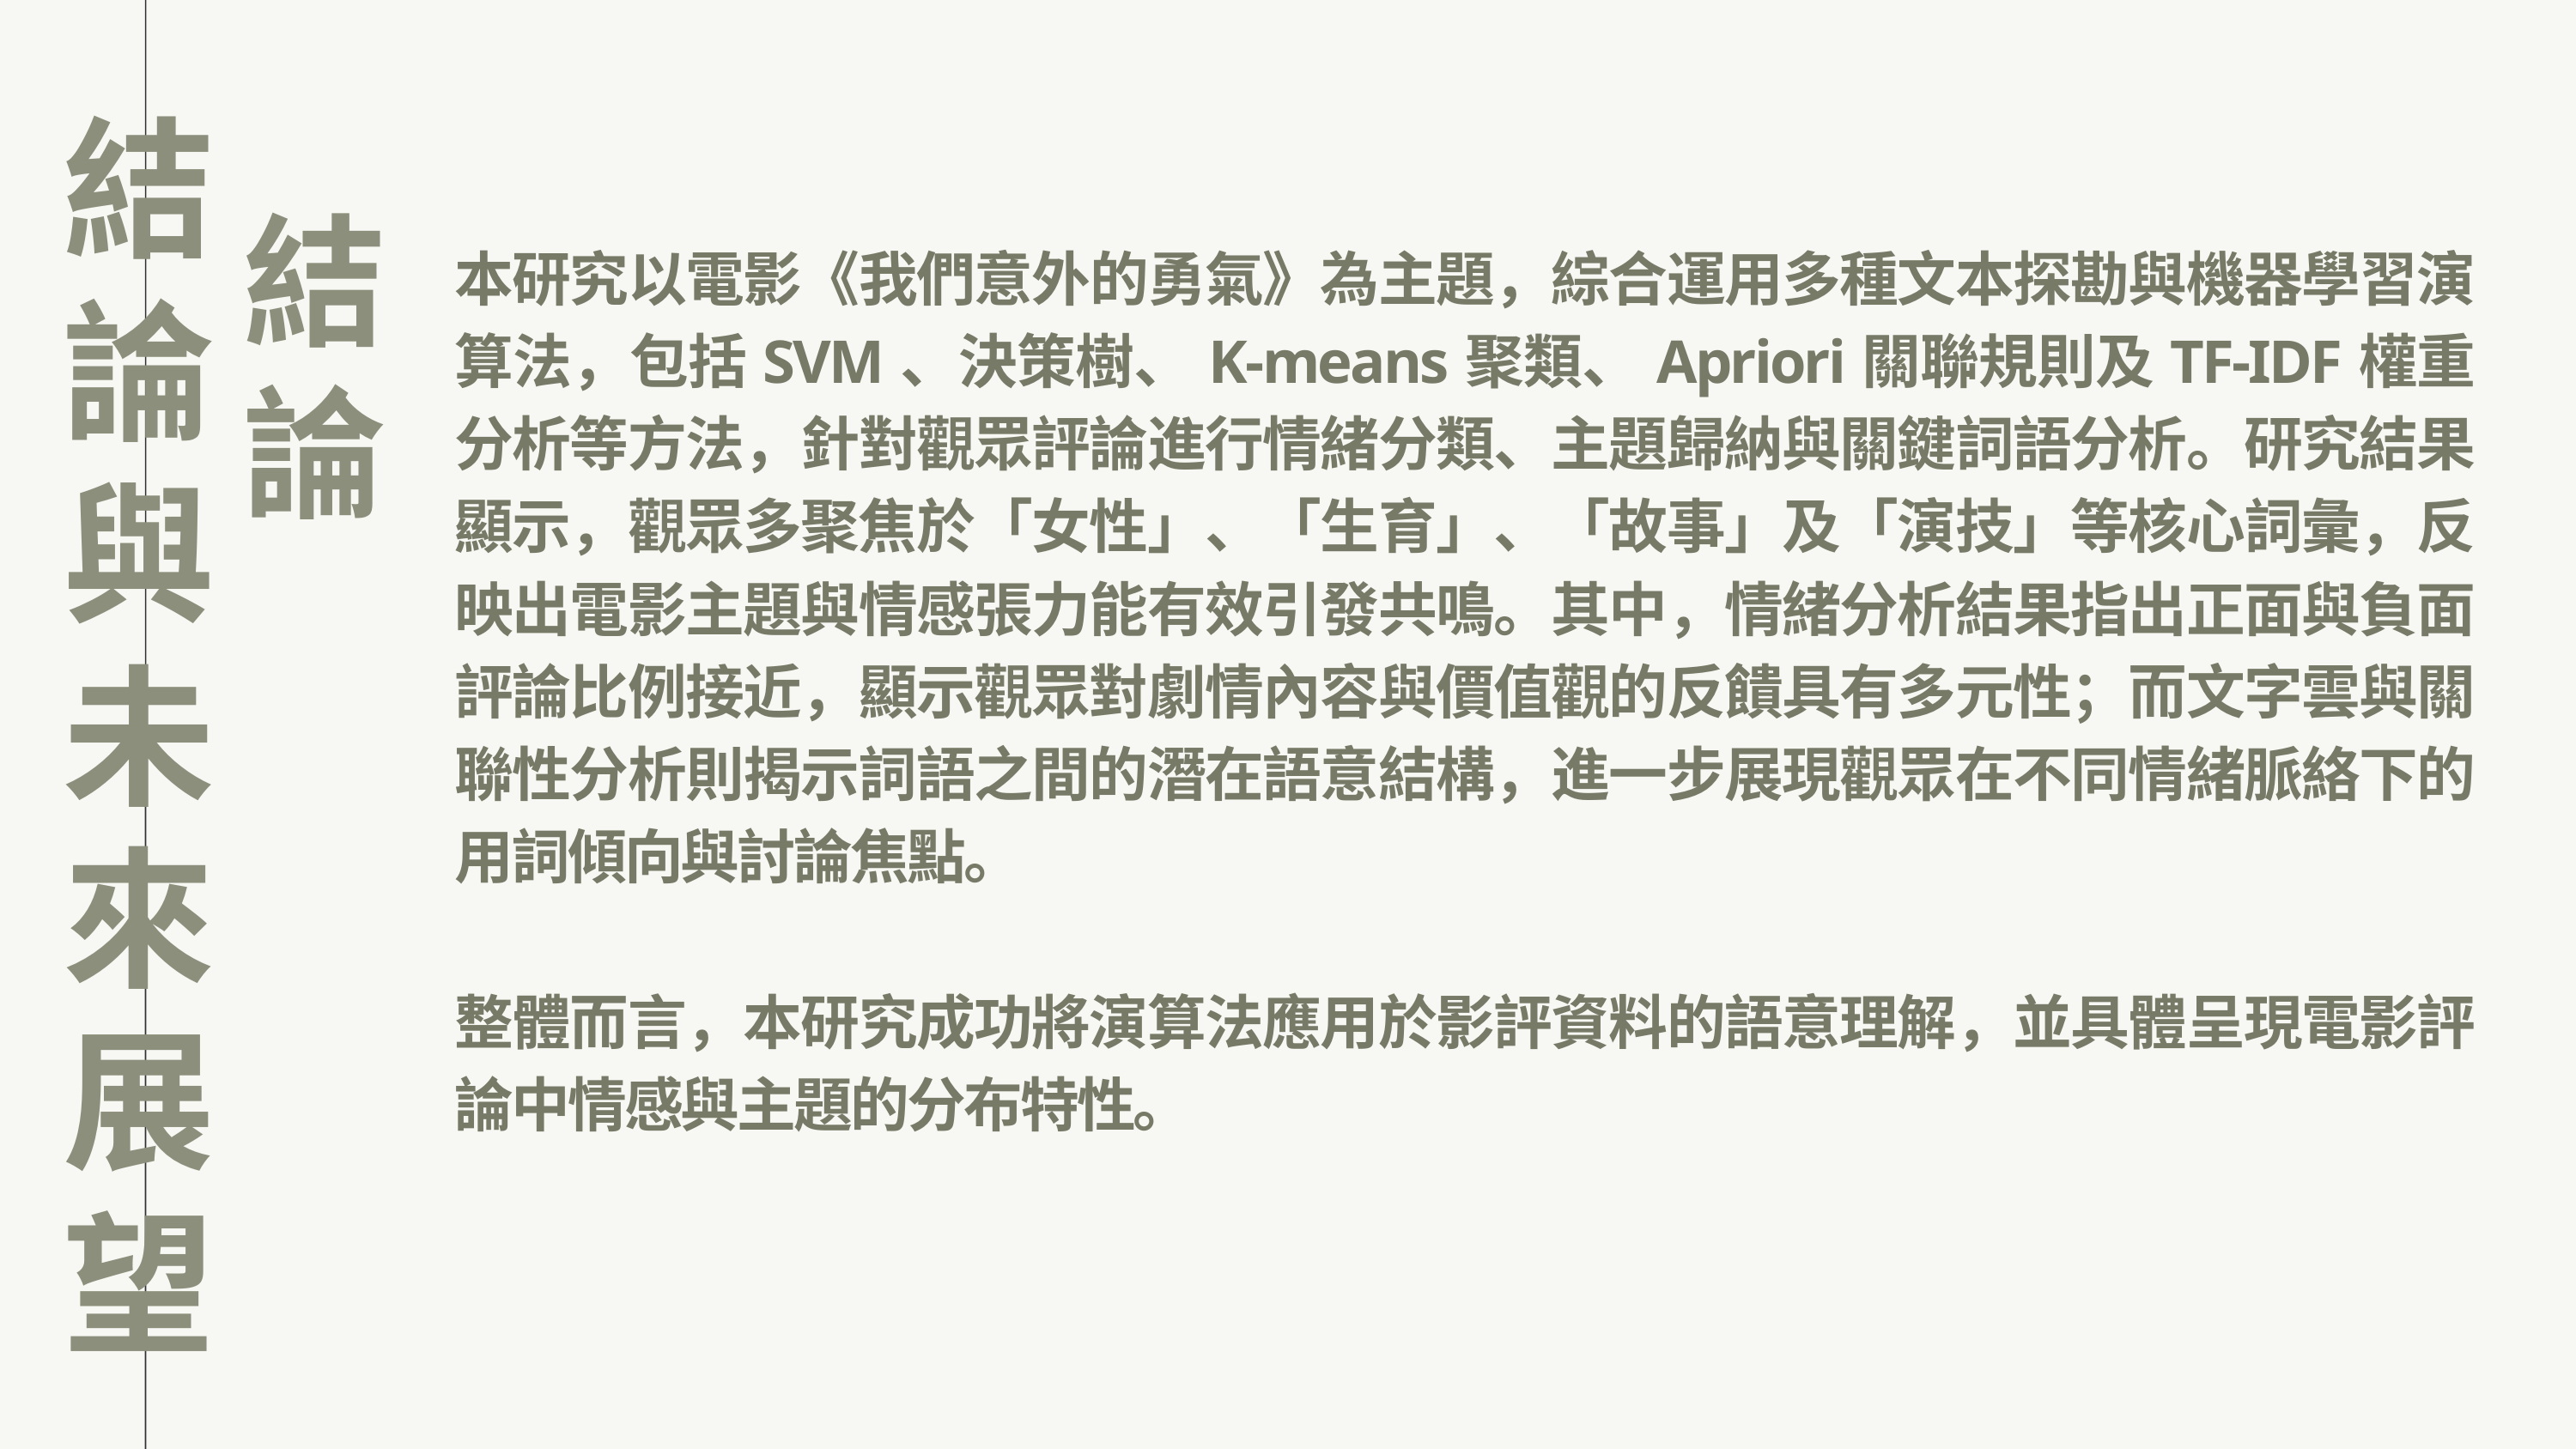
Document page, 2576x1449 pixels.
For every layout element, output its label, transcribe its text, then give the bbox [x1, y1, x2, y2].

text_box 本研究以電影《我們意外的勇氣》為主題，綜合運用多種文本探勘與機器學習演算法，包括SVM、決策樹、K-means聚類、Apriori關聯規則及TF-IDF權重分析等方法，針對觀眾評論進行情緒分類、主題歸納與關鍵詞語分析。研究結果顯示，觀眾多聚焦於「女性」、「生育」、「故事」及「演技」等核心詞彙，反映出電影主題與情感張力能有效引發共鳴。其中，情緒分析結果指出正面與負面評論比例接近，顯示觀眾對劇情內容與價值觀的反饋具有多元性；而文字雲與關聯性分析則揭示詞語之間的潛在語意結構，進一步展現觀眾在不同情緒脈絡下的用詞傾向與討論焦點。 整體而言，本研究成功將演算法應用於影評資料的語意理解，並具體呈現電影評論中情感與主題的分布特性。 [454, 229, 2474, 1222]
text_box 結論 [214, 191, 386, 536]
text_box 結論與未來展望 [0, 94, 215, 1371]
